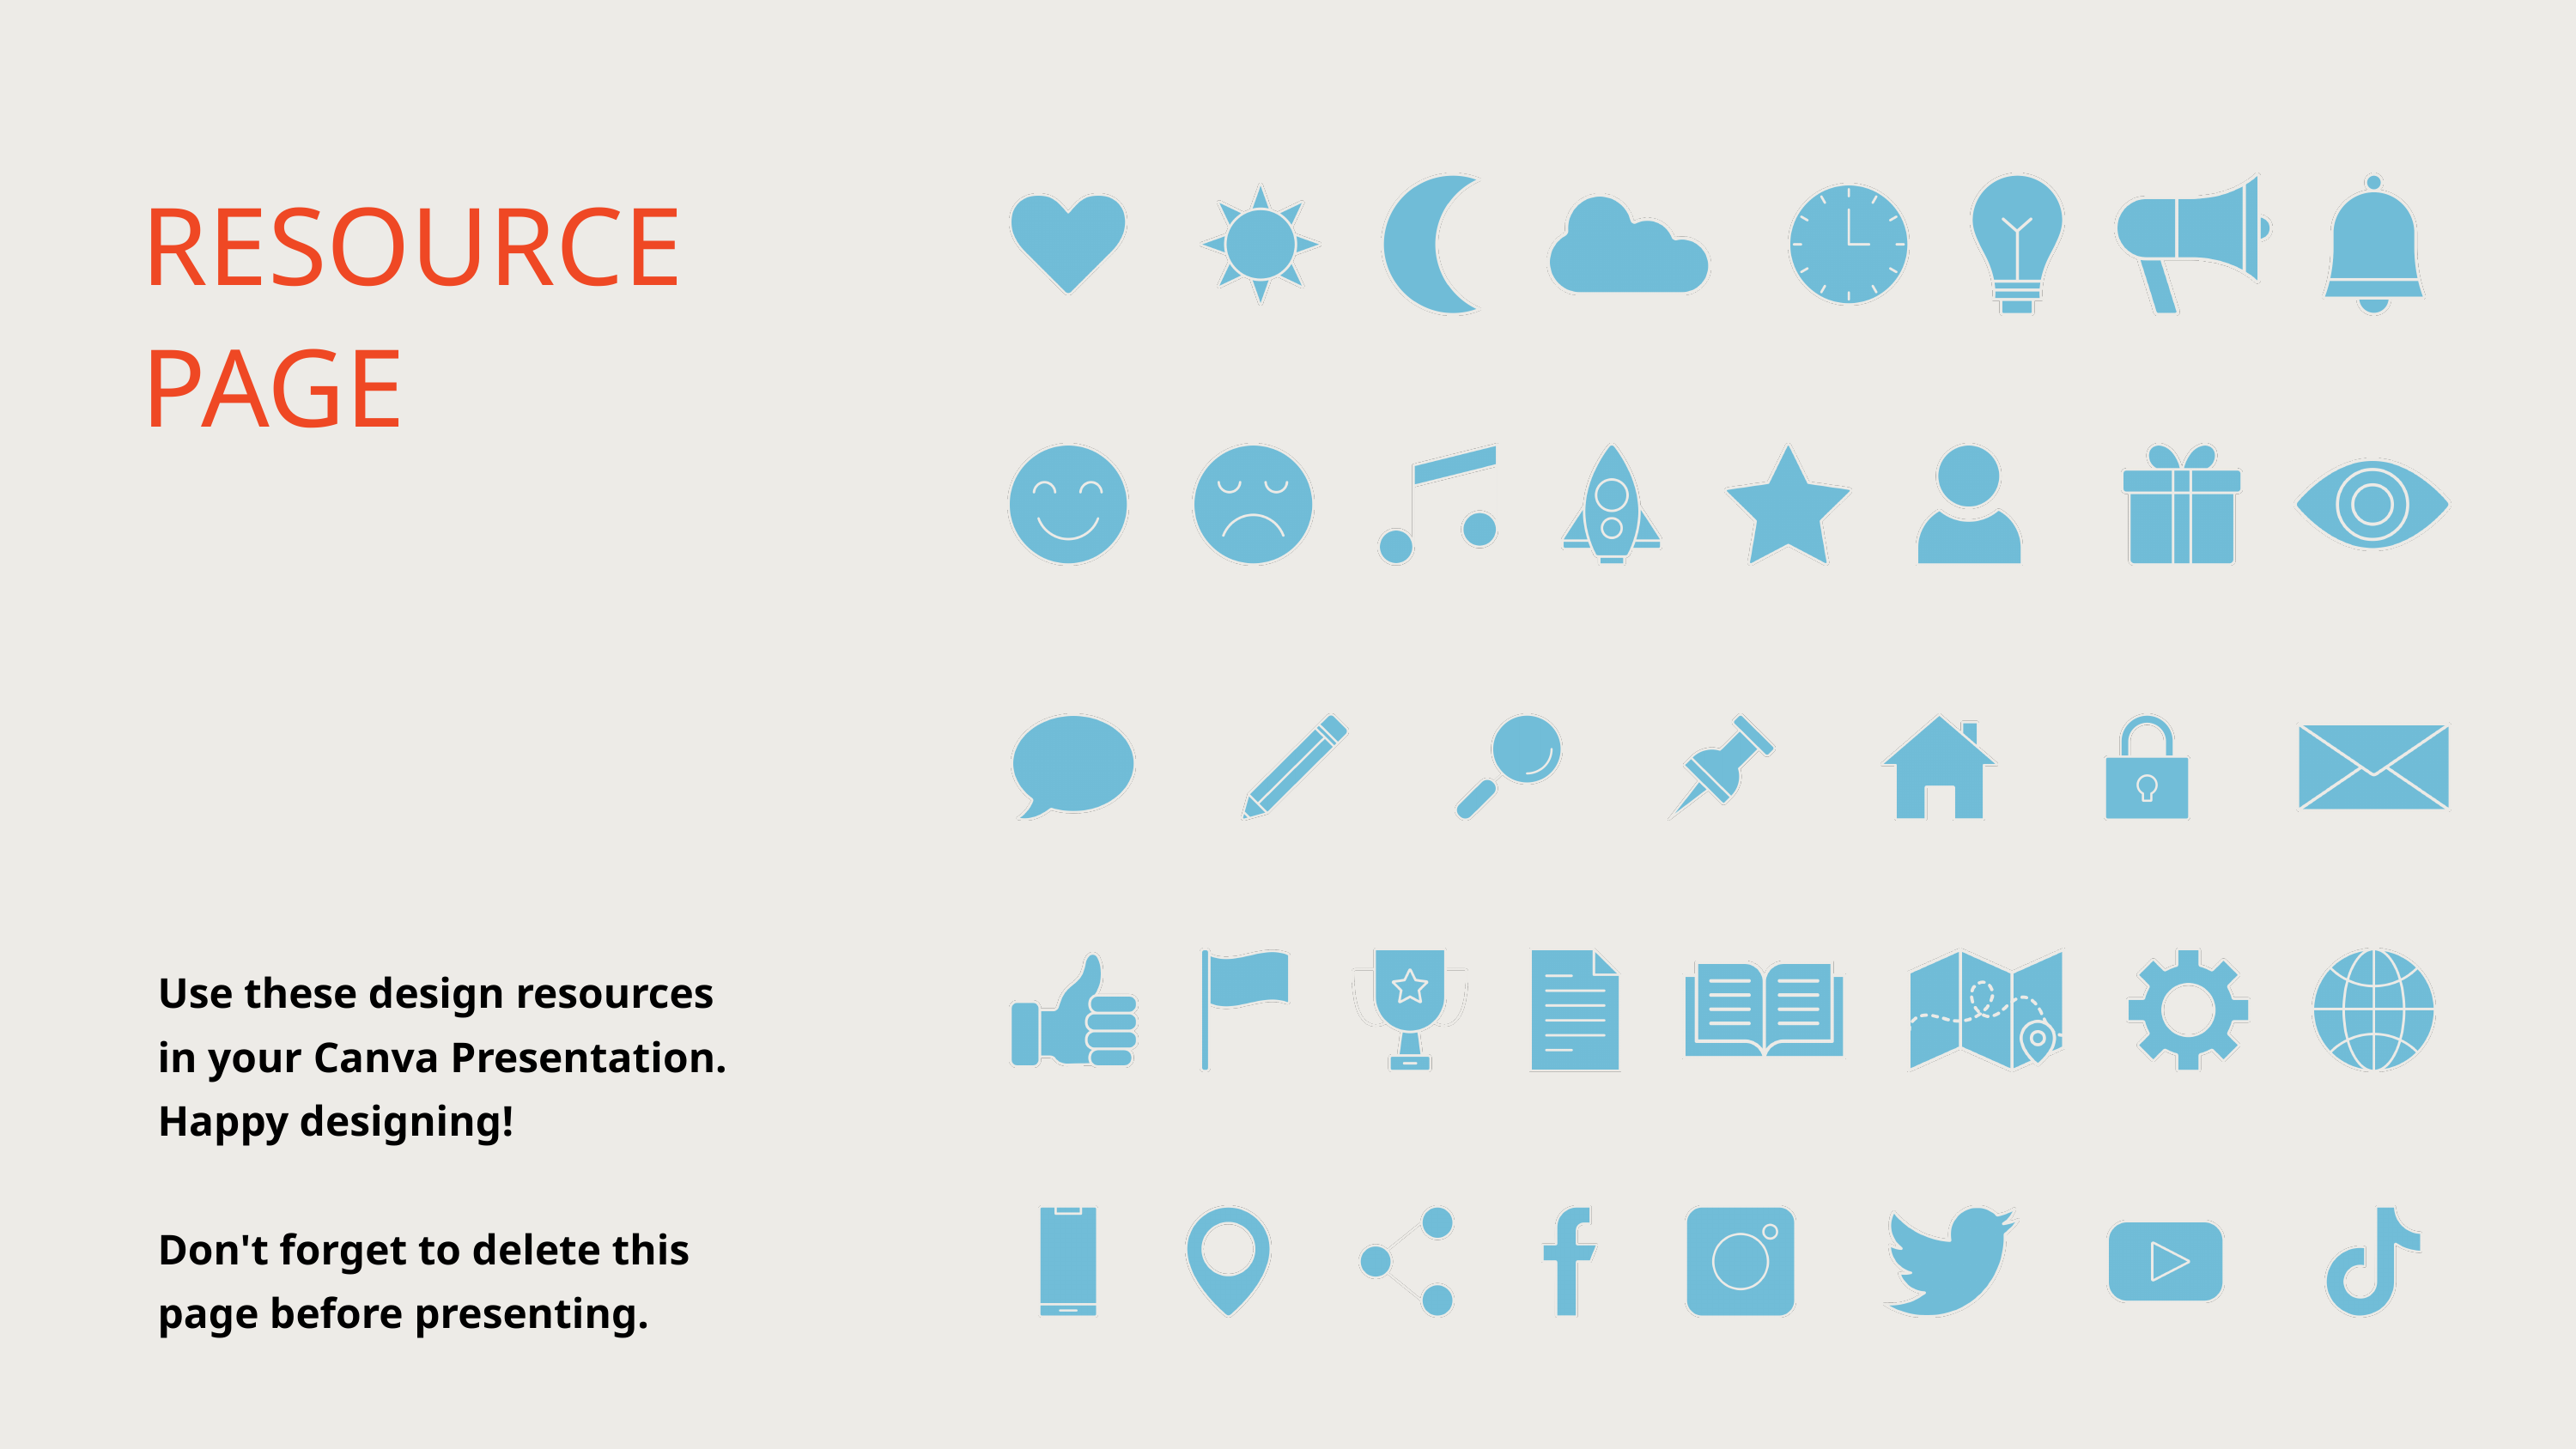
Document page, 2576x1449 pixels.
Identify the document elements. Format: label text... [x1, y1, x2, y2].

picture [1241, 712, 1350, 822]
picture [1724, 443, 1853, 566]
picture [1455, 712, 1563, 822]
picture [1880, 712, 1998, 822]
picture [1969, 173, 2065, 316]
picture [1199, 948, 1291, 1073]
picture [1192, 443, 1315, 566]
picture [1529, 948, 1621, 1073]
picture [1038, 1205, 1099, 1318]
picture [1009, 952, 1139, 1068]
picture [2312, 948, 2437, 1073]
picture [1915, 443, 2023, 566]
picture [2296, 722, 2451, 812]
picture [1377, 443, 1499, 566]
picture [2125, 948, 2251, 1073]
picture [2121, 443, 2243, 566]
picture [1906, 948, 2065, 1073]
picture [1668, 712, 1776, 822]
text_box RESOURCE PAGE [141, 165, 882, 449]
text_box Use these design resources in your Canva Presentation. Happy designing! Don't forget to delete this page before presenting. [157, 952, 823, 1337]
picture [2103, 712, 2191, 822]
picture [1685, 1205, 1796, 1318]
picture [2321, 173, 2426, 316]
picture [1883, 1205, 2020, 1318]
picture [1352, 948, 1469, 1073]
picture [1010, 712, 1136, 822]
picture [1199, 183, 1321, 306]
picture [1560, 442, 1662, 567]
picture [2324, 1205, 2423, 1318]
picture [1546, 193, 1712, 295]
picture [1009, 193, 1127, 295]
picture [1381, 173, 1481, 316]
picture [1007, 443, 1130, 566]
picture [1185, 1205, 1272, 1318]
picture [2293, 458, 2451, 551]
picture [1358, 1205, 1455, 1318]
picture [2114, 173, 2273, 316]
picture [2105, 1220, 2225, 1304]
picture [1541, 1205, 1599, 1318]
picture [1681, 961, 1846, 1060]
picture [1788, 183, 1911, 306]
